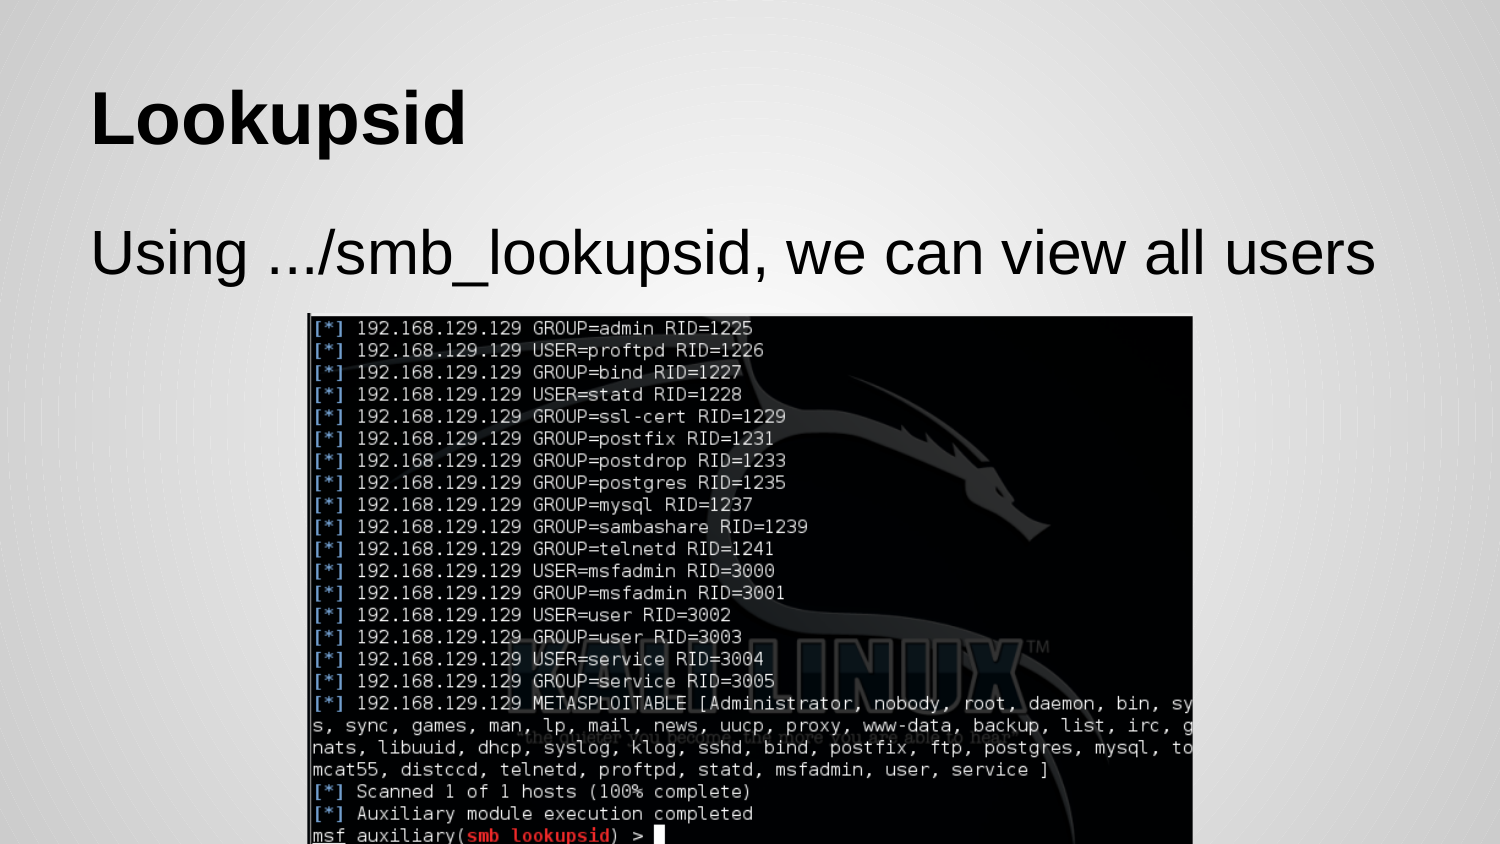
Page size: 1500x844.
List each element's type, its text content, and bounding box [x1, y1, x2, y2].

picture [306, 313, 1194, 844]
list Using .../smb_lookupsid, we can view all users [75, 196, 1425, 808]
title Lookupsid [75, 33, 1425, 175]
